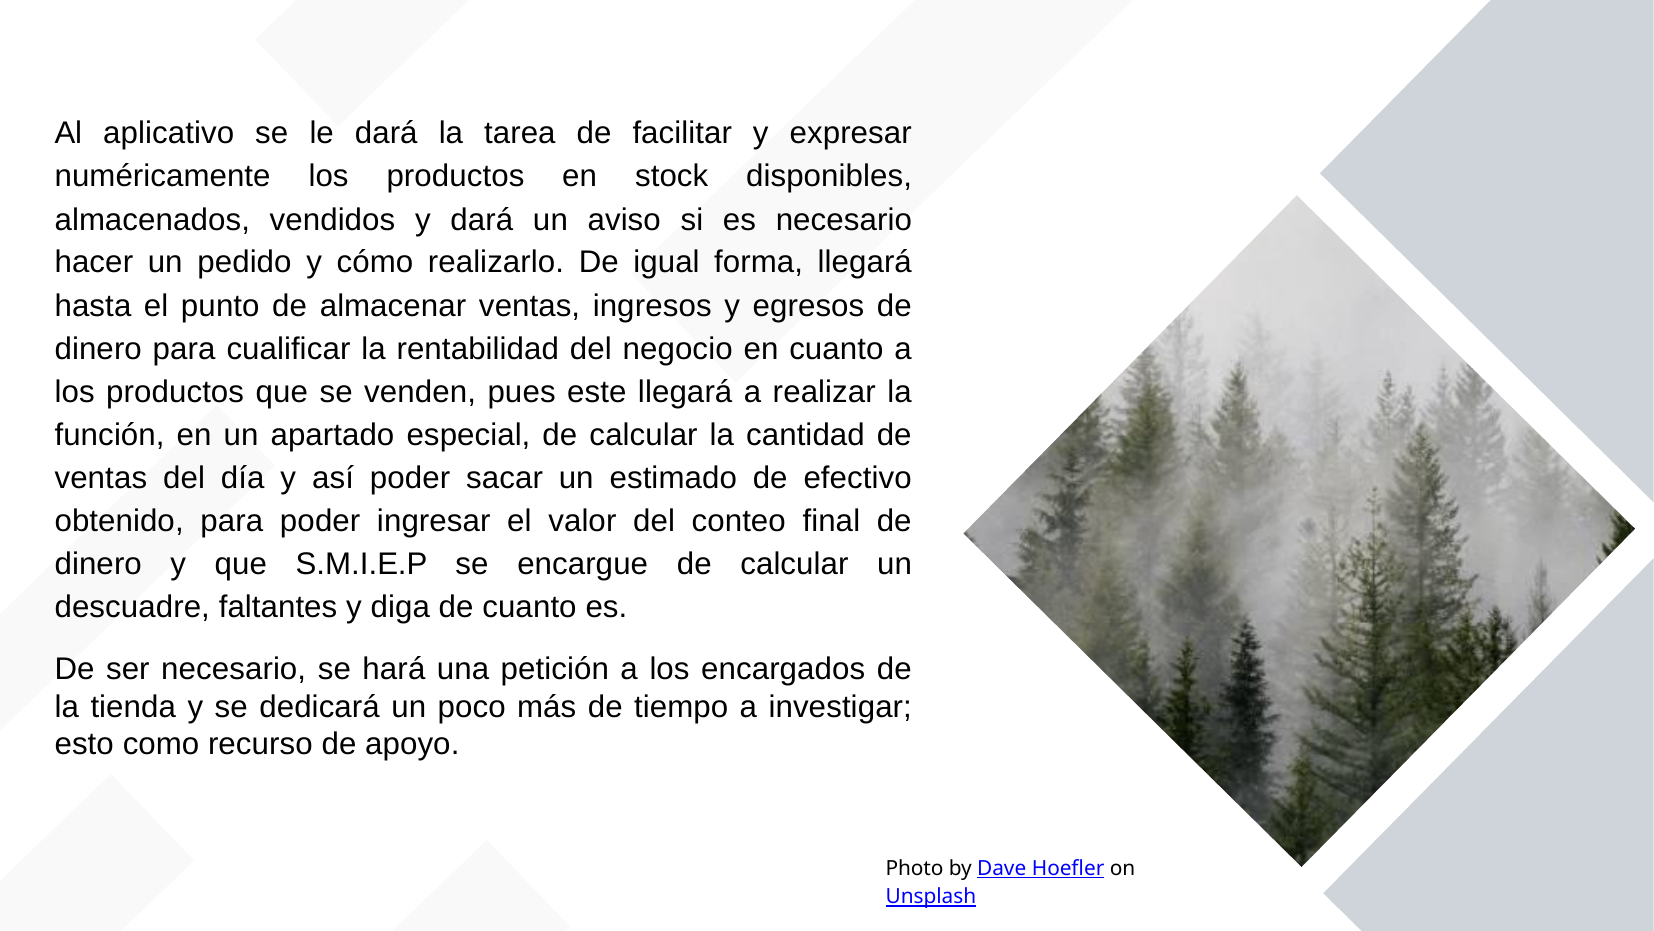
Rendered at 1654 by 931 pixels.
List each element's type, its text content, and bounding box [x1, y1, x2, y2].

text_box [963, 195, 1636, 867]
text_box Photo by Dave Hoefler on Unsplash [870, 846, 1230, 911]
text_box Al aplicativo se le dará la tarea de facilitar y expresar numéricamente los productos en stock disponibles, almacenados, vendidos y dará un aviso si es necesario hacer un pedido y cómo realizarlo. De igual forma, llegará hasta el punto de almacenar ventas, ingresos y egresos de dinero para cualificar la rentabilidad del negocio en cuanto a los productos que se venden, pues este llegará a realizar la función, en un apartado especial, de calcular la cantidad de ventas del día y así poder sacar un estimado de efectivo obtenido, para poder ingresar el valor del conteo final de dinero y que S.M.I.E.P se encargue de calcular un descuadre, faltantes y diga de cuanto es. De ser necesario, se hará una petición a los encargados de la tienda y se dedicará un poco más de tiempo a investigar; esto como recurso de apoyo. [39, 99, 929, 791]
